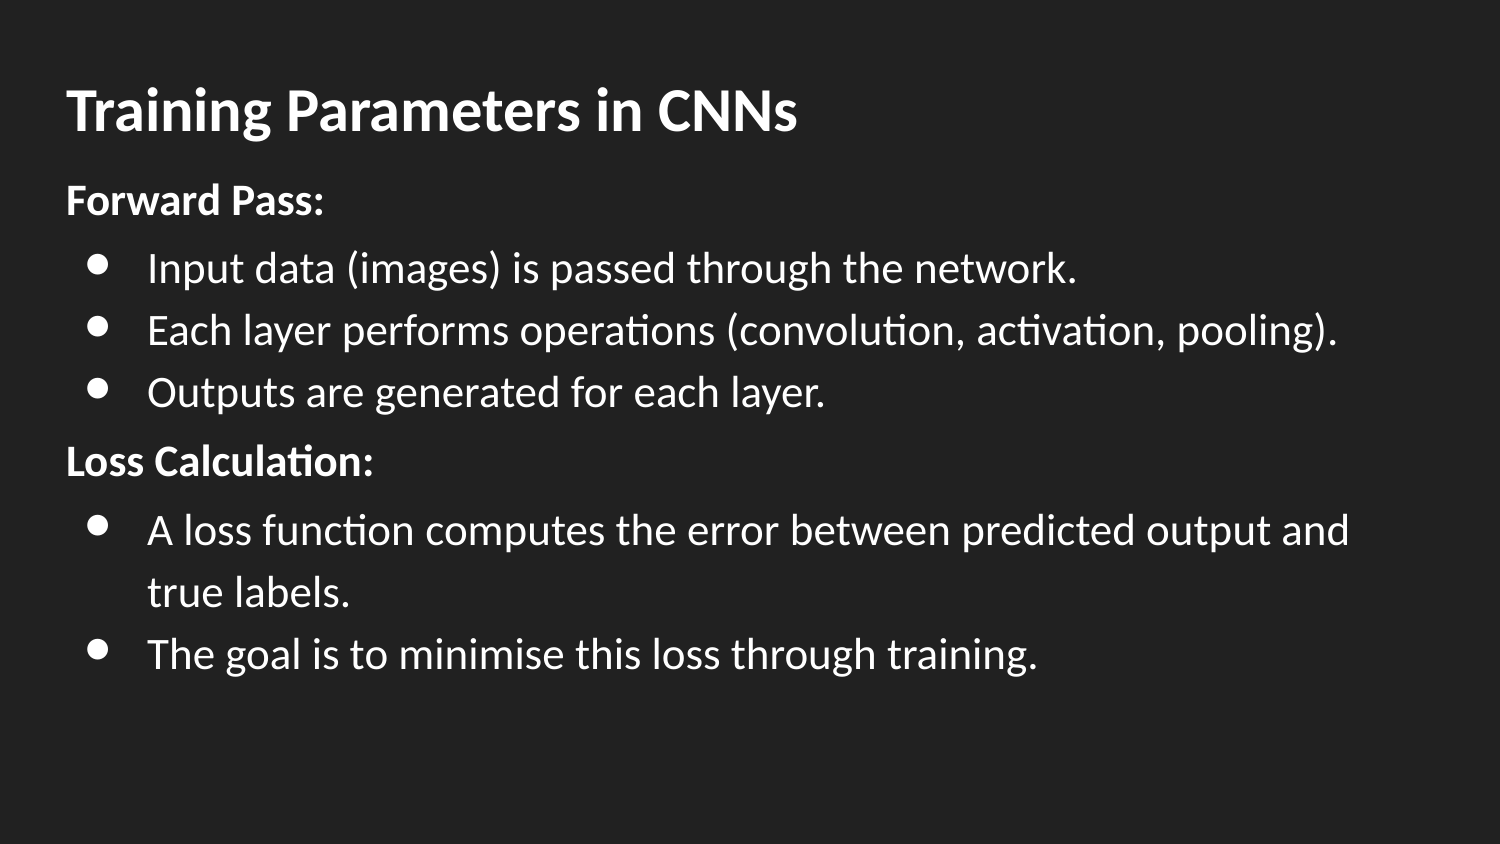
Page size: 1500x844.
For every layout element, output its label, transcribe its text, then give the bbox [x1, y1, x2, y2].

list Forward Pass: Input data (images) is passed through the network. Each layer performs operations (convolution, activation, pooling). Outputs are generated for each layer. Loss Calculation: A loss function computes the error between predicted output and true labels. The goal is to minimise this loss through training. [51, 146, 1449, 708]
title Training Parameters in CNNs [51, 42, 1449, 137]
